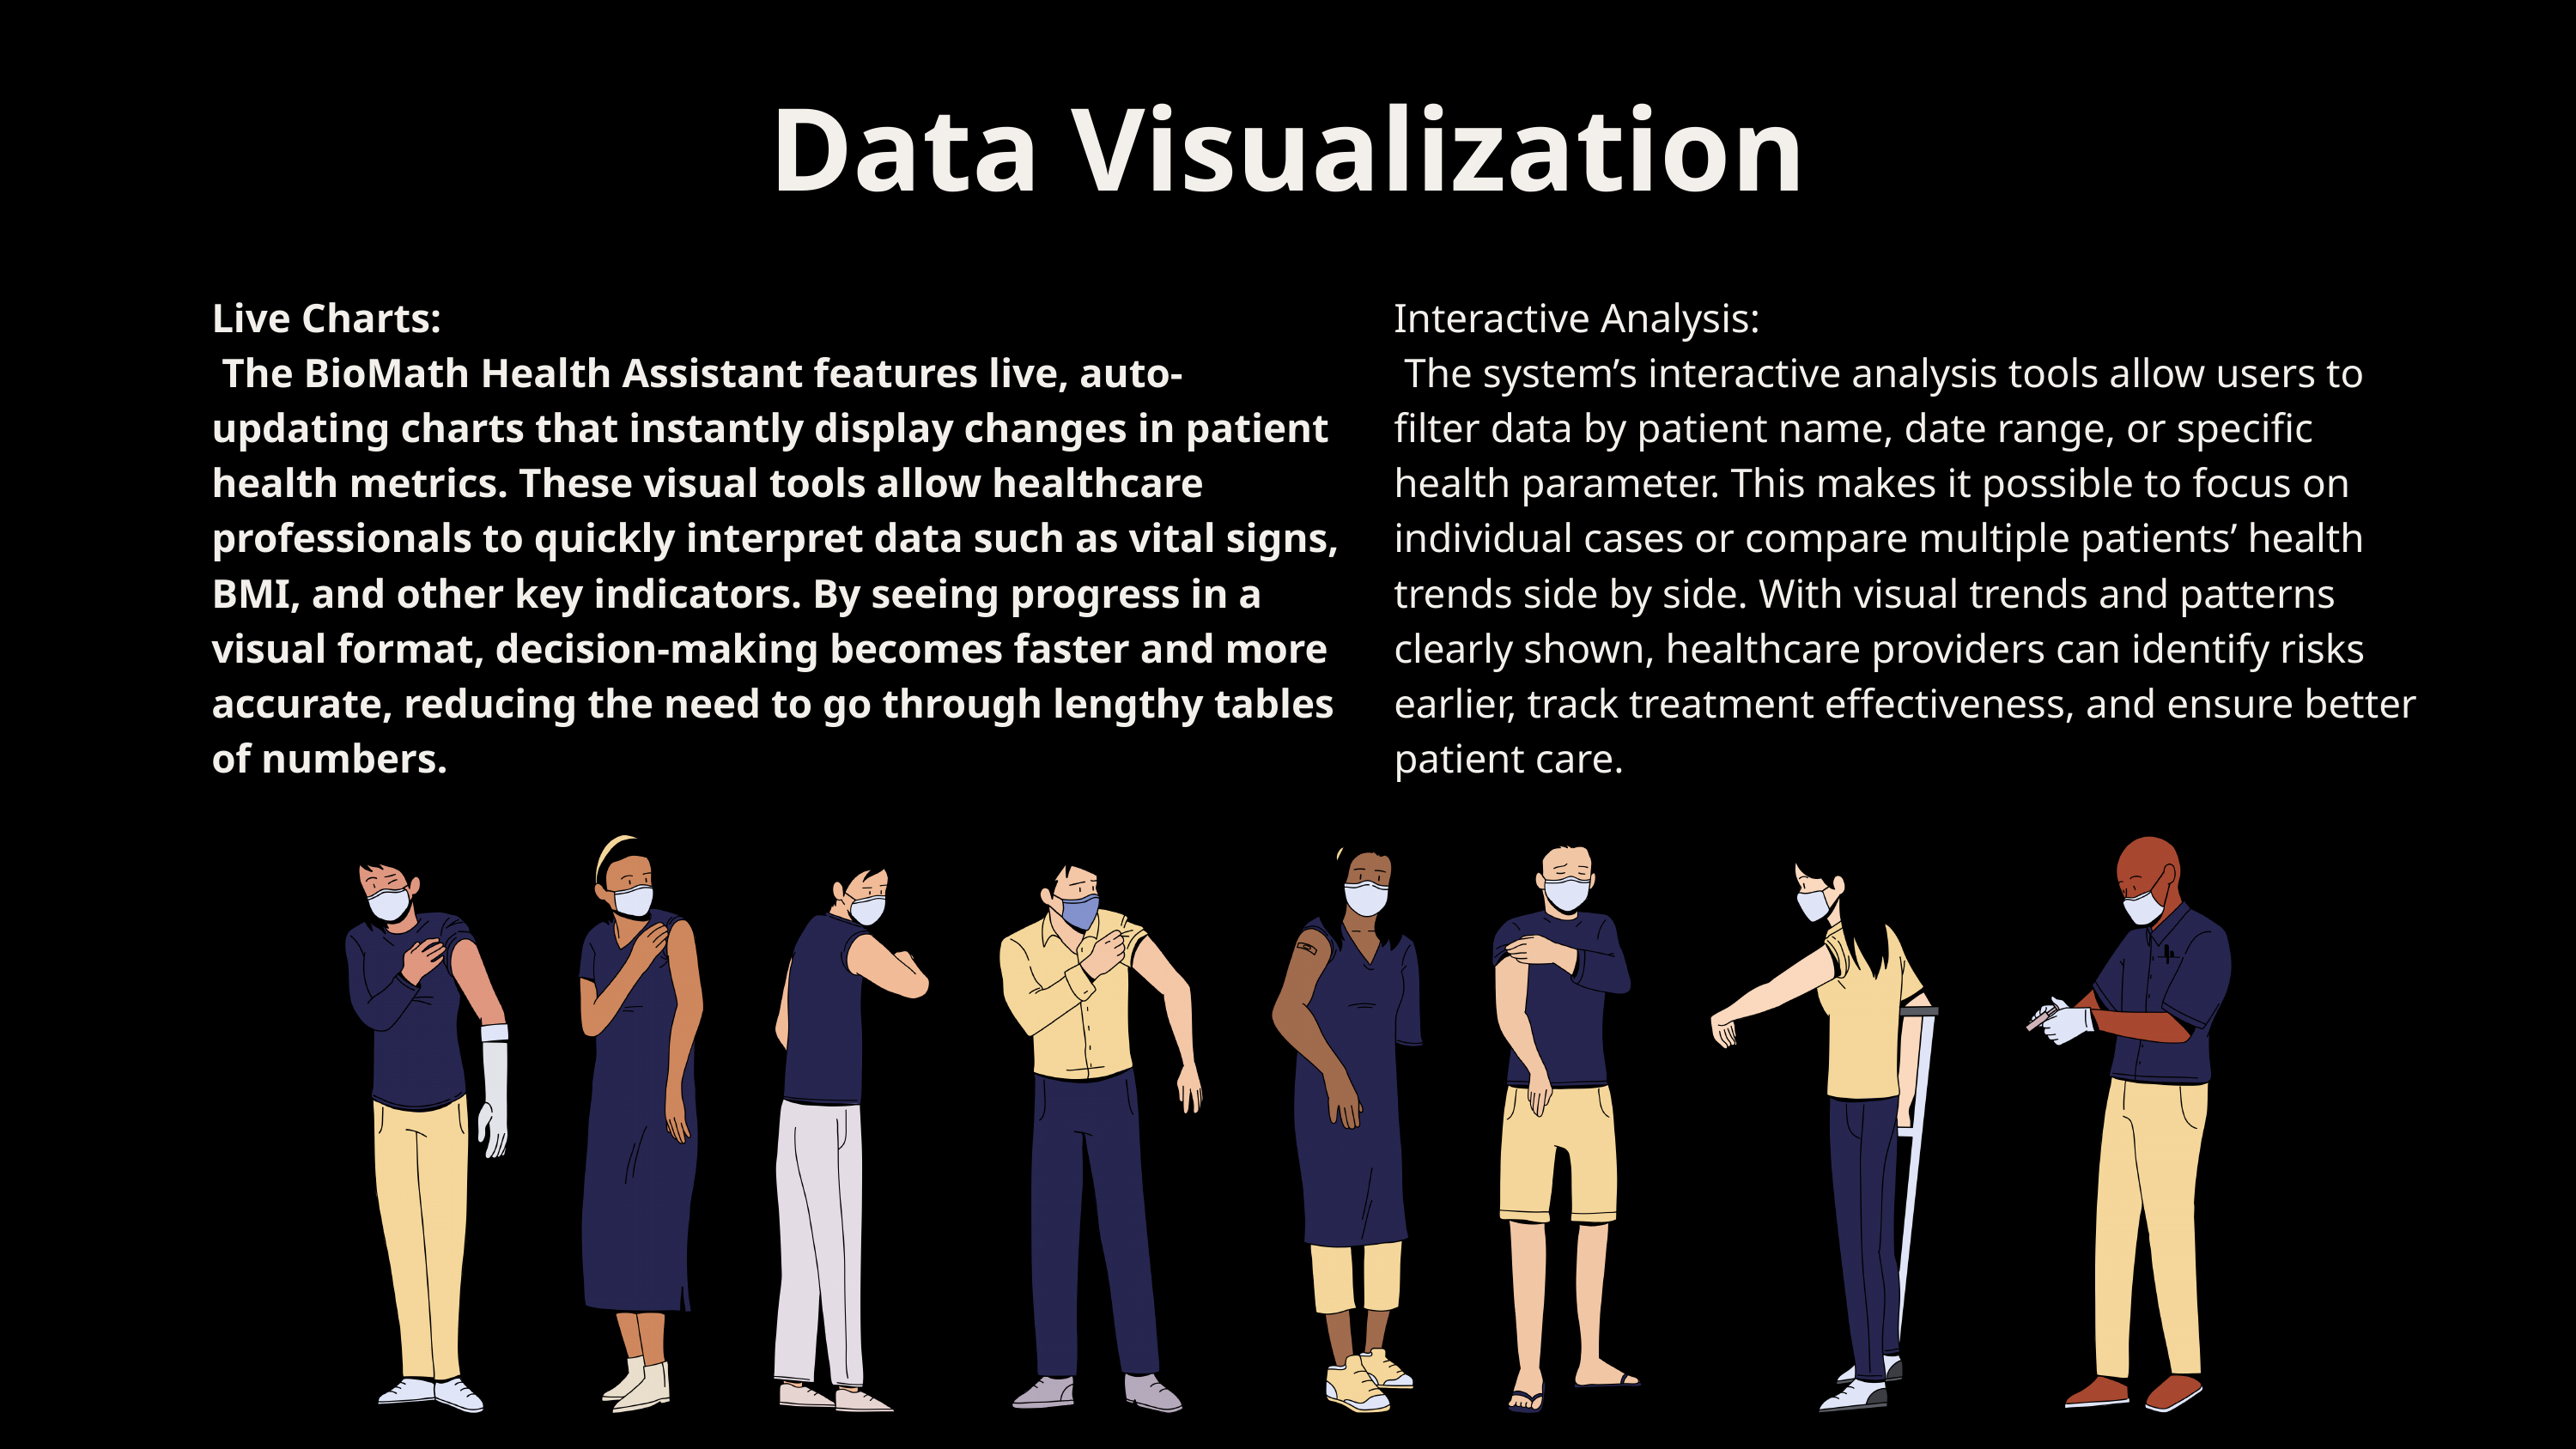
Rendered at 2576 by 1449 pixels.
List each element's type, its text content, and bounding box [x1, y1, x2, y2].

text_box [577, 834, 705, 1414]
text_box Data Visualization [301, 76, 2275, 214]
text_box [1271, 834, 1424, 1414]
text_box [998, 834, 1204, 1414]
text_box [2008, 834, 2233, 1414]
text_box [343, 834, 509, 1414]
text_box [772, 834, 930, 1414]
text_box [1710, 834, 1940, 1414]
text_box Live Charts: The BioMath Health Assistant features live, auto-updating charts that instantly display changes in patient health metrics. These visual tools allow healthcare professionals to quickly interpret data such as vital signs, BMI, and other key indicators. By seeing progress in a visual format, decision-making becomes faster and more accurate, reducing the need to go through lengthy tables of numbers. [211, 285, 1348, 781]
text_box [1491, 834, 1643, 1414]
text_box Interactive Analysis: The system’s interactive analysis tools allow users to filter data by patient name, date range, or specific health parameter. This makes it possible to focus on individual cases or compare multiple patients’ health trends side by side. With visual trends and patterns clearly shown, healthcare providers can identify risks earlier, track treatment effectiveness, and ensure better patient care. [1394, 285, 2432, 781]
